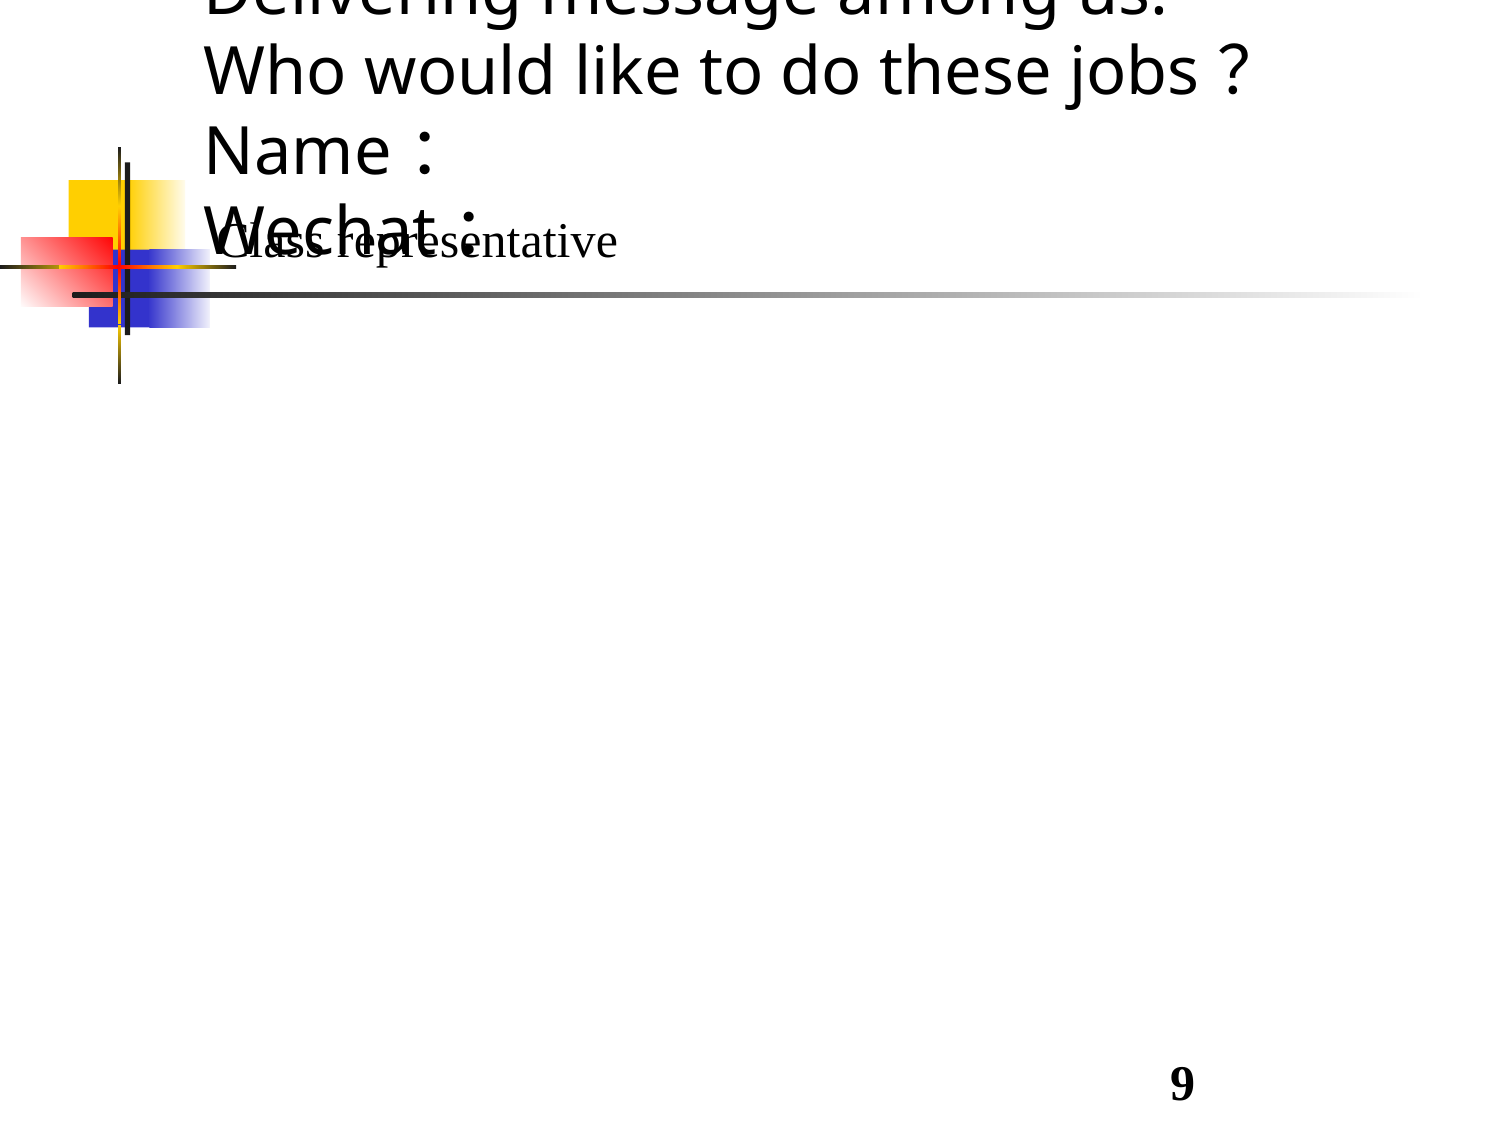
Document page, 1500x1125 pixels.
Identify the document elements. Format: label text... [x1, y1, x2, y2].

list Duties: Collecting and handing out students’ homeworks. Building a bridge between you and me. Delivering message among us. Who would like to do these jobs？ Name： Wechat： [188, 35, 1468, 275]
text_box 9 [1155, 1042, 1468, 1118]
